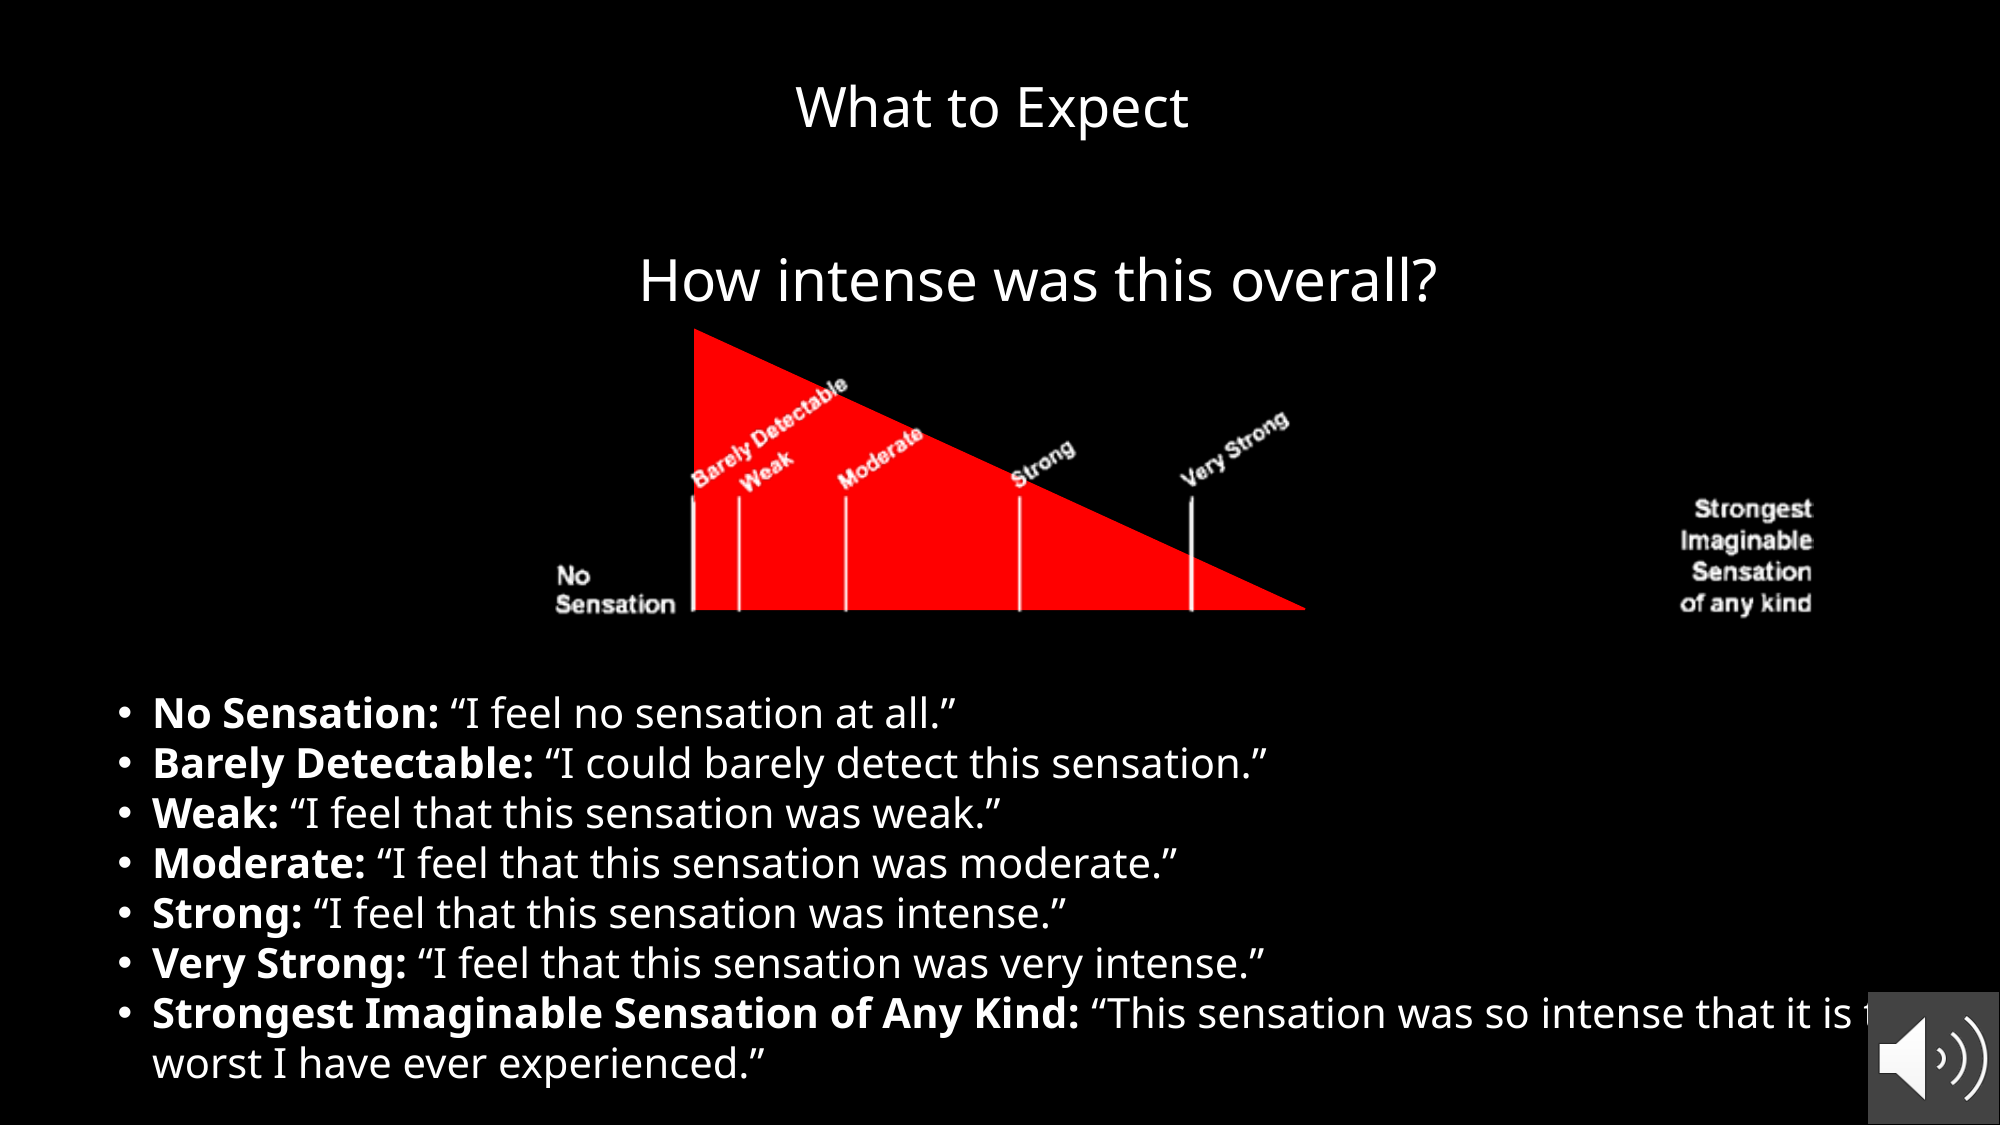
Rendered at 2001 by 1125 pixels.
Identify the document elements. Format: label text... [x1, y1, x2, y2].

text_box How intense was this overall? [623, 235, 1453, 321]
picture [555, 346, 1814, 690]
text_box [694, 328, 733, 346]
picture [1866, 991, 2000, 1125]
title What to Expect [644, 71, 1356, 148]
text_box No Sensation: “I feel no sensation at all.” Barely Detectable: “I could barely detect this sensation.” Weak: “I feel that this sensation was weak.” Moderate: “I feel that this sensation was moderate.” Strong: “I feel that this sensation was intense.” Very Strong: “I feel that this sensation was very intense.” Strongest Imaginable Sensation of Any Kind: “This sensation was so intense that it is the worst I have ever experienced.” [102, 679, 1973, 1095]
